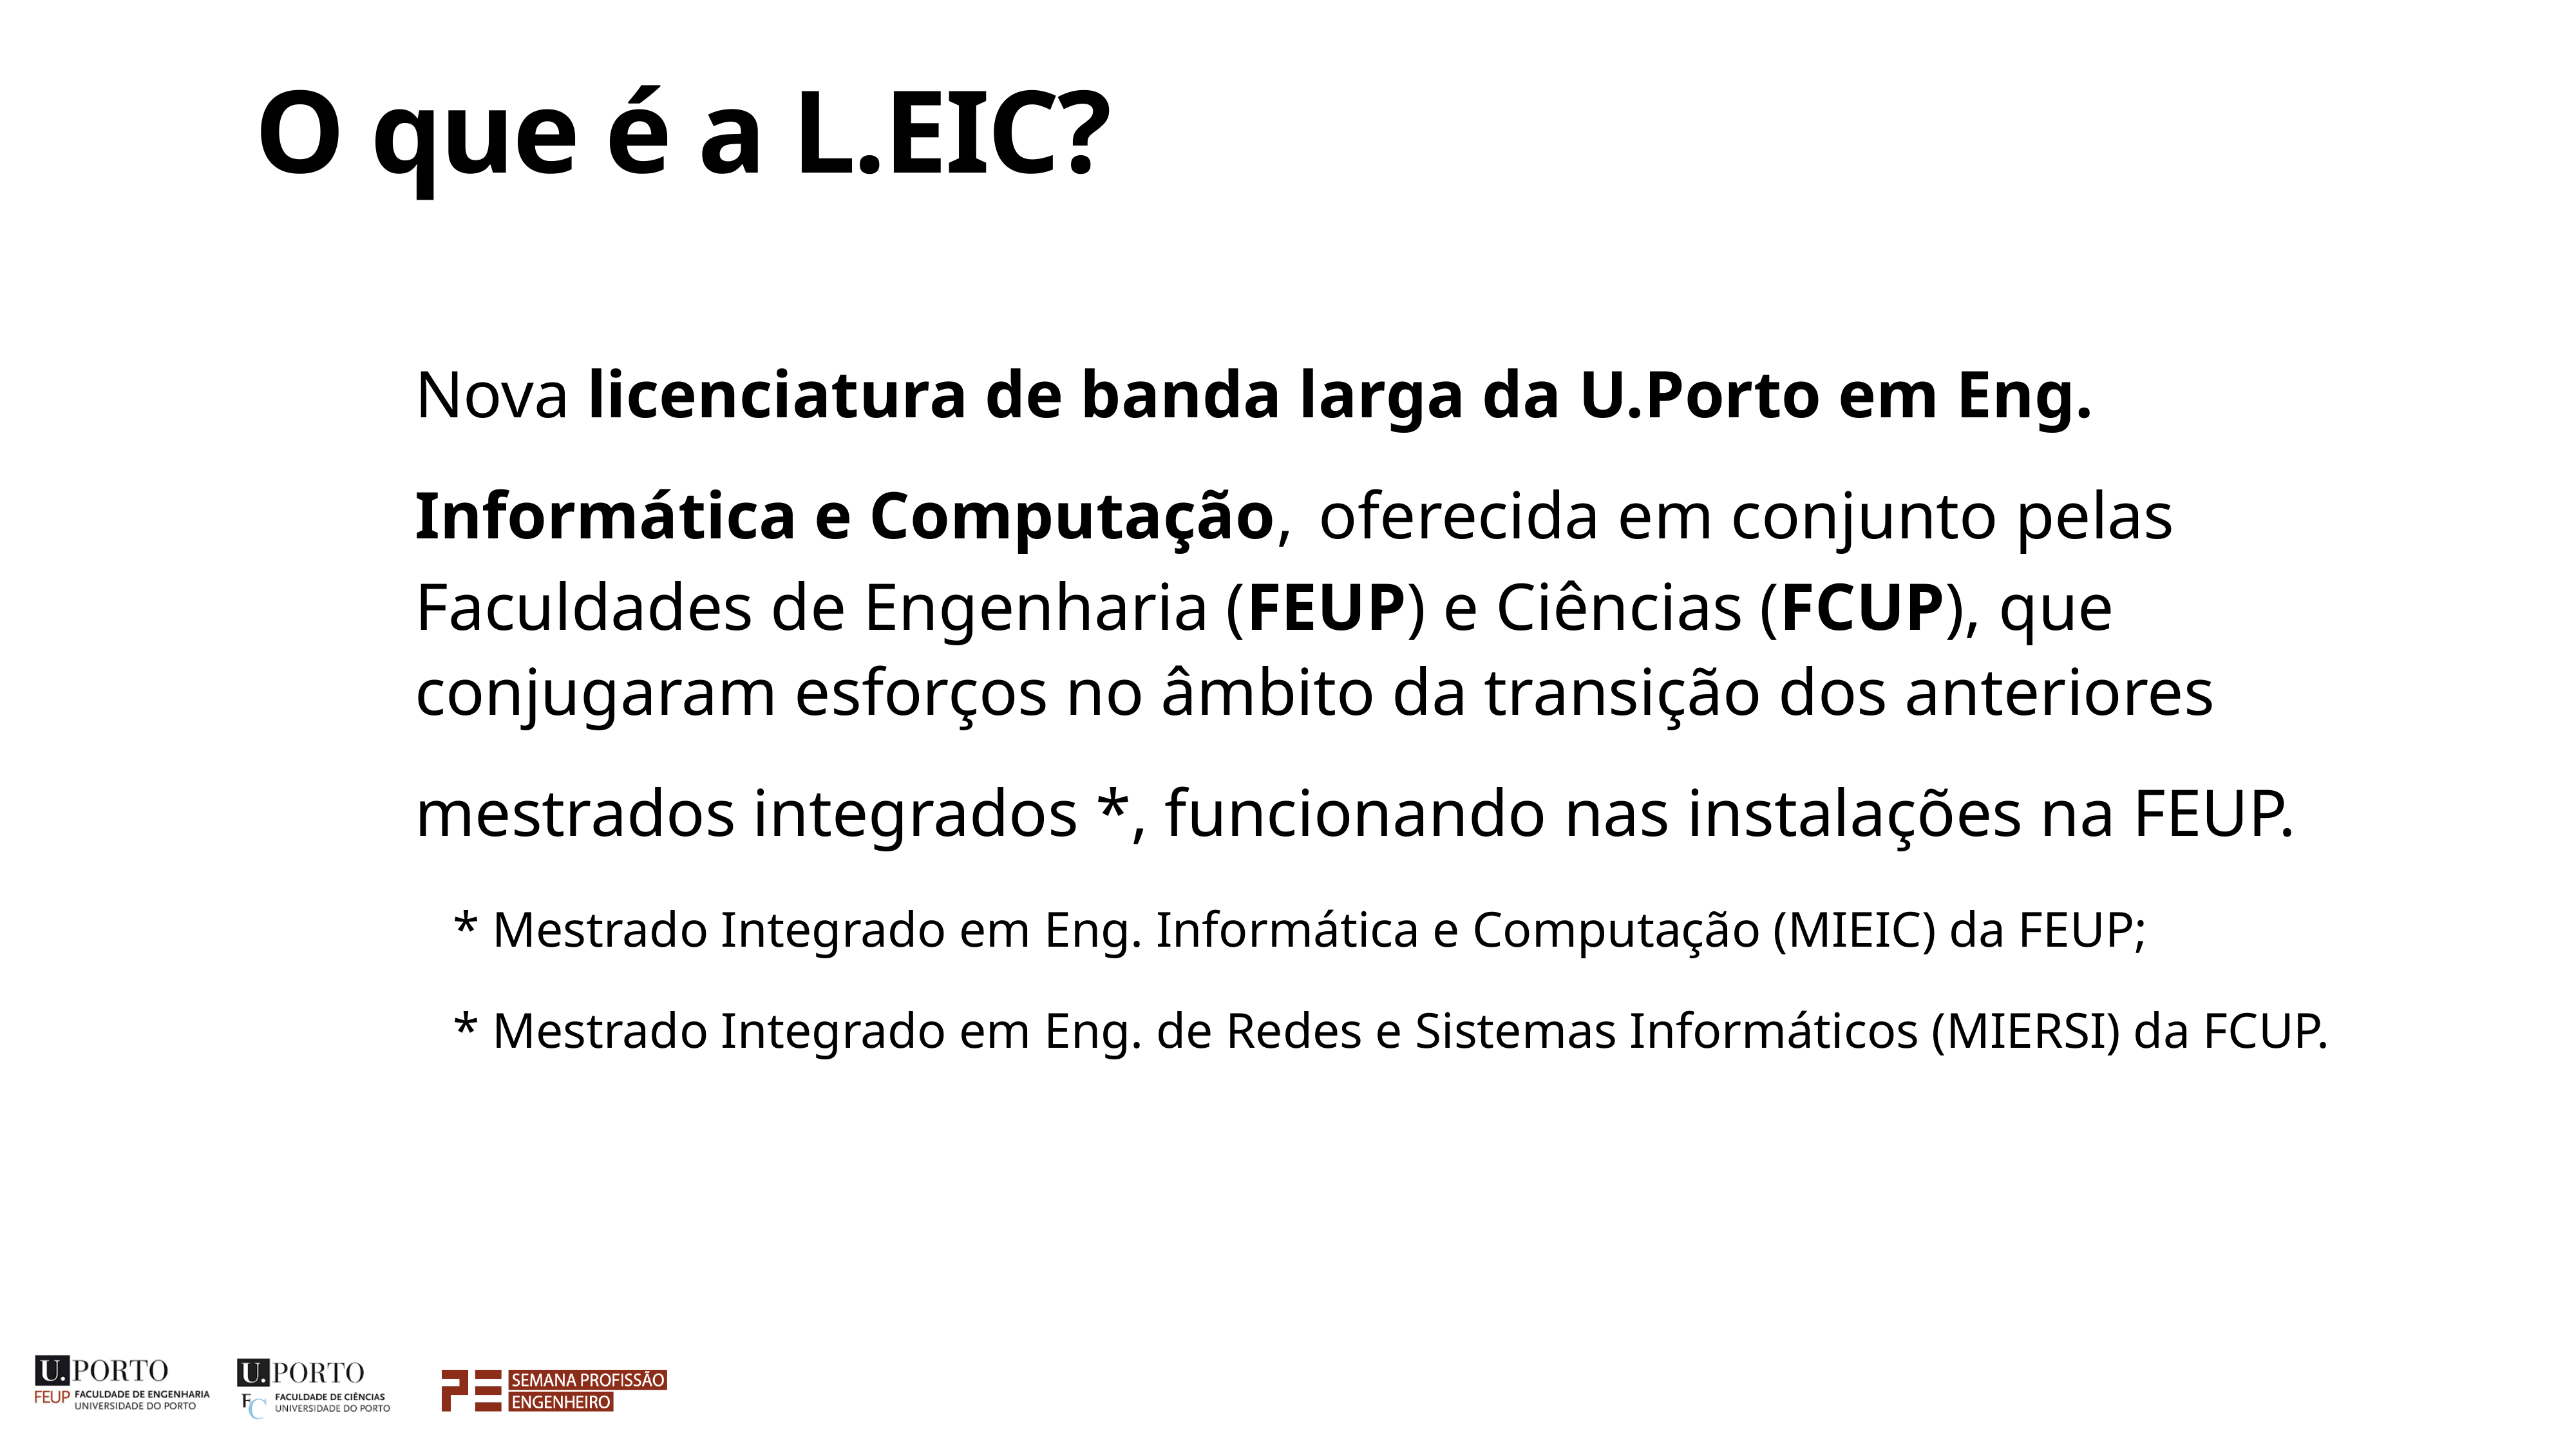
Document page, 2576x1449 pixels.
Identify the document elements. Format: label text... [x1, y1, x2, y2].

picture [32, 1318, 213, 1446]
title O que é a L.EIC? [235, 0, 2427, 281]
picture [442, 1370, 668, 1412]
list Nova licenciatura de banda larga da U.Porto em Eng. Informática e Computação, oferecida em conjunto pelas Faculdades de Engenharia (FEUP) e Ciências (FCUP), que conjugaram esforços no âmbito da transição dos anteriores mestrados integrados *, funcionando nas instalações na FEUP. * Mestrado Integrado em Eng. Informática e Computação (MIEIC) da FEUP; * Mestrado Integrado em Eng. de Redes e Sistemas Informáticos (MIERSI) da FCUP. [395, 336, 2412, 1184]
picture [227, 1328, 400, 1444]
